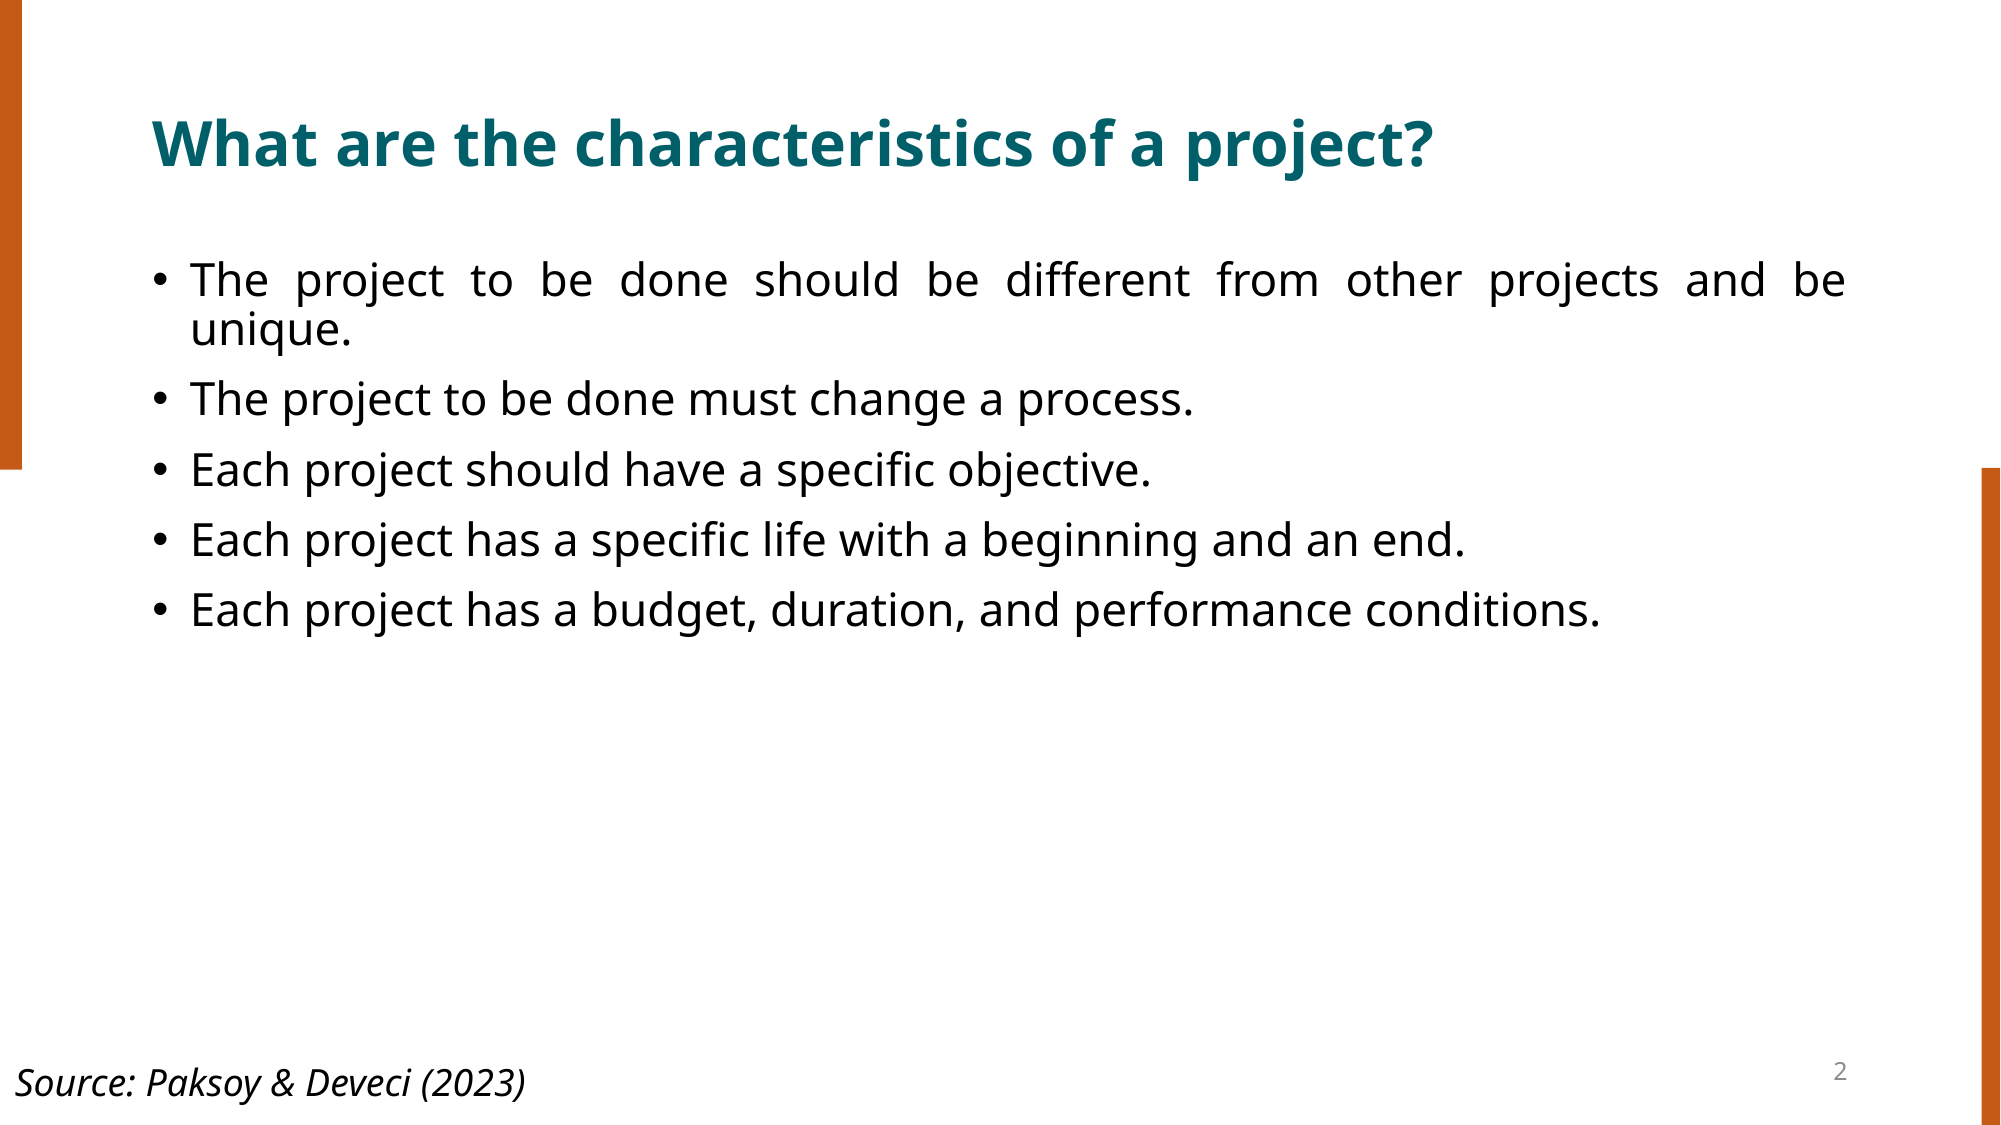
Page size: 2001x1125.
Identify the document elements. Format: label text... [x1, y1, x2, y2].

slide_number 2 [1412, 1042, 1863, 1103]
text_box Source: Paksoy & Deveci (2023) [0, 1051, 572, 1112]
list The project to be done should be different from other projects and be unique. The project to be done must change a process. Each project should have a specific objective. Each project has a specific life with a beginning and an end. Each project has a budget, duration, and performance conditions. [137, 249, 1863, 1043]
title What are the characteristics of a project? [137, 59, 1863, 233]
